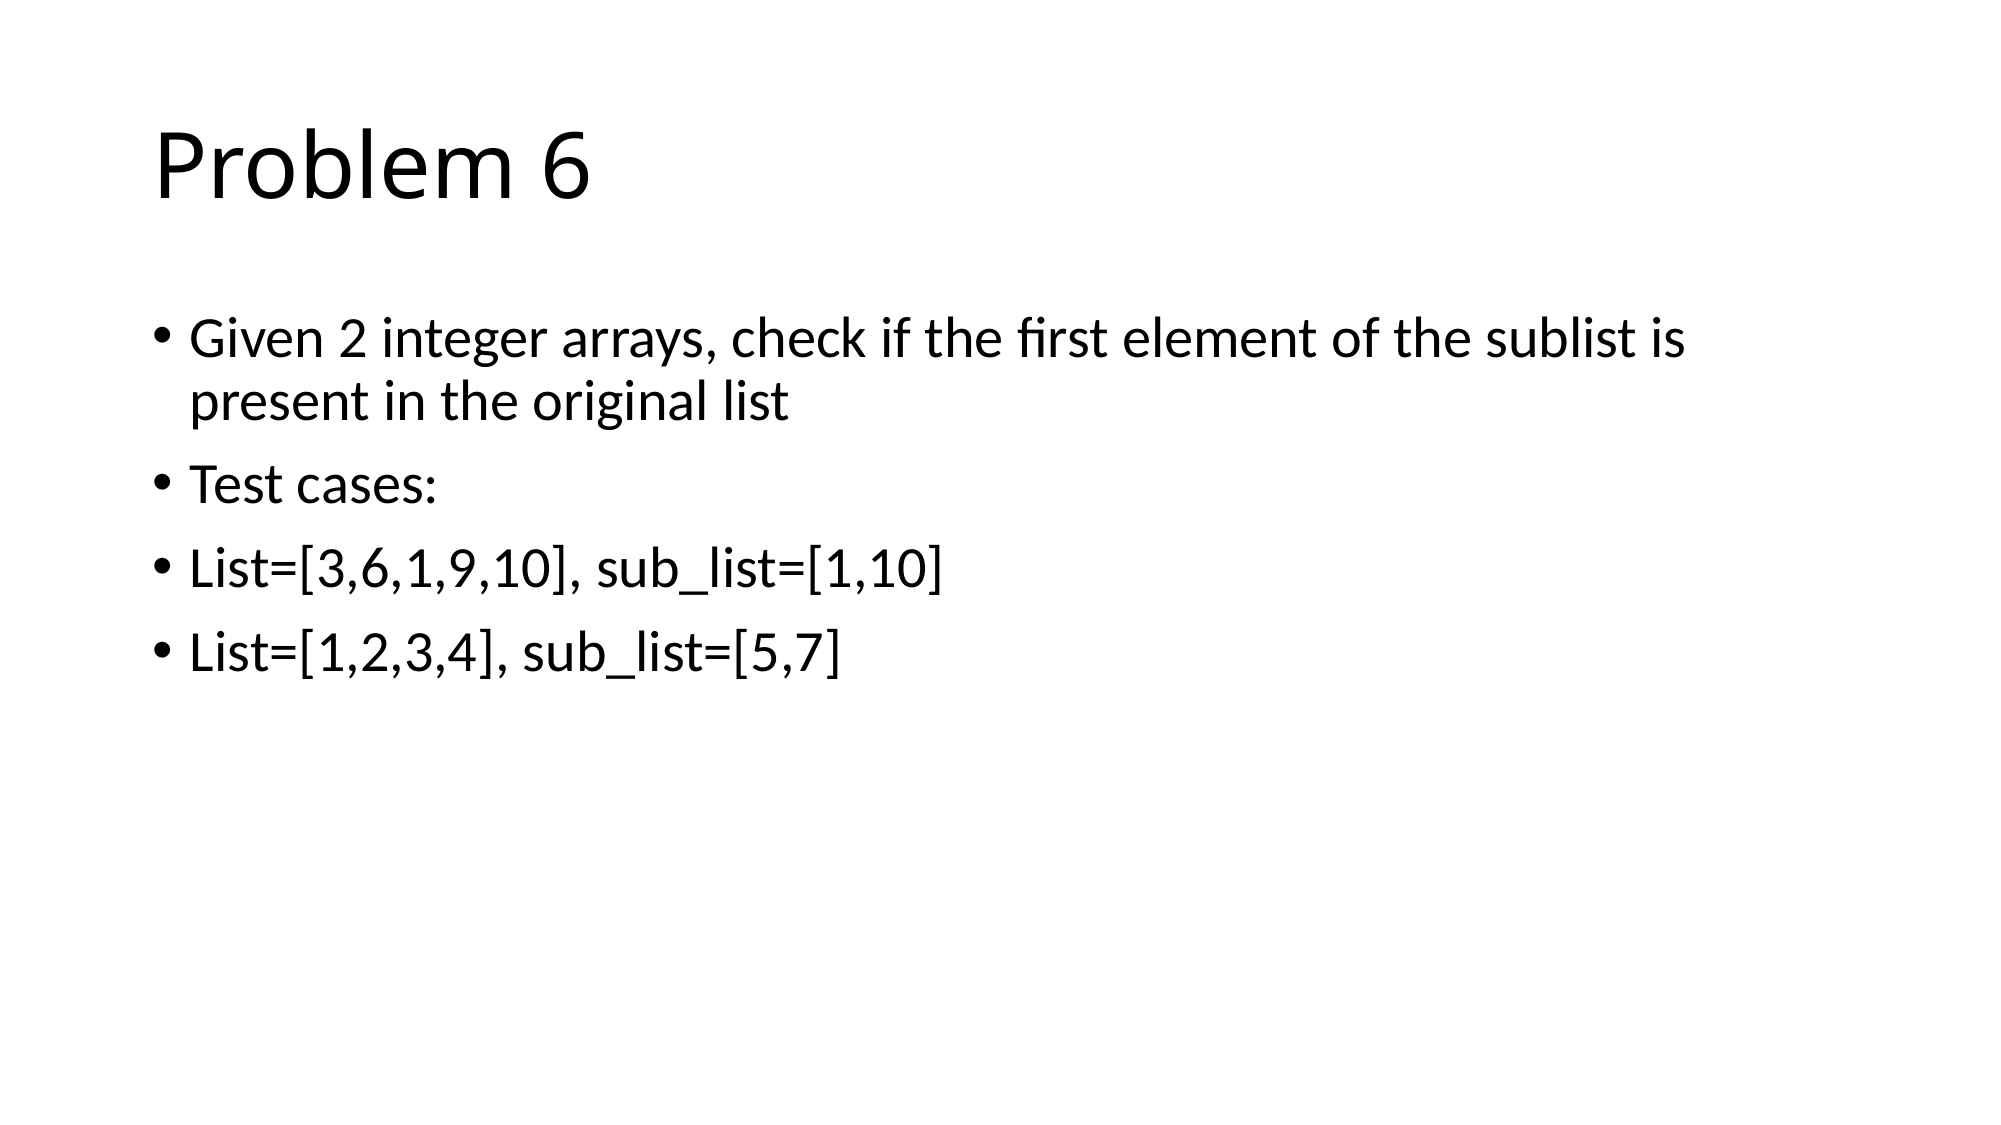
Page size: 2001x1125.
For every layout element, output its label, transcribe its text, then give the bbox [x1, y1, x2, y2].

title Problem 6 [137, 59, 1863, 278]
